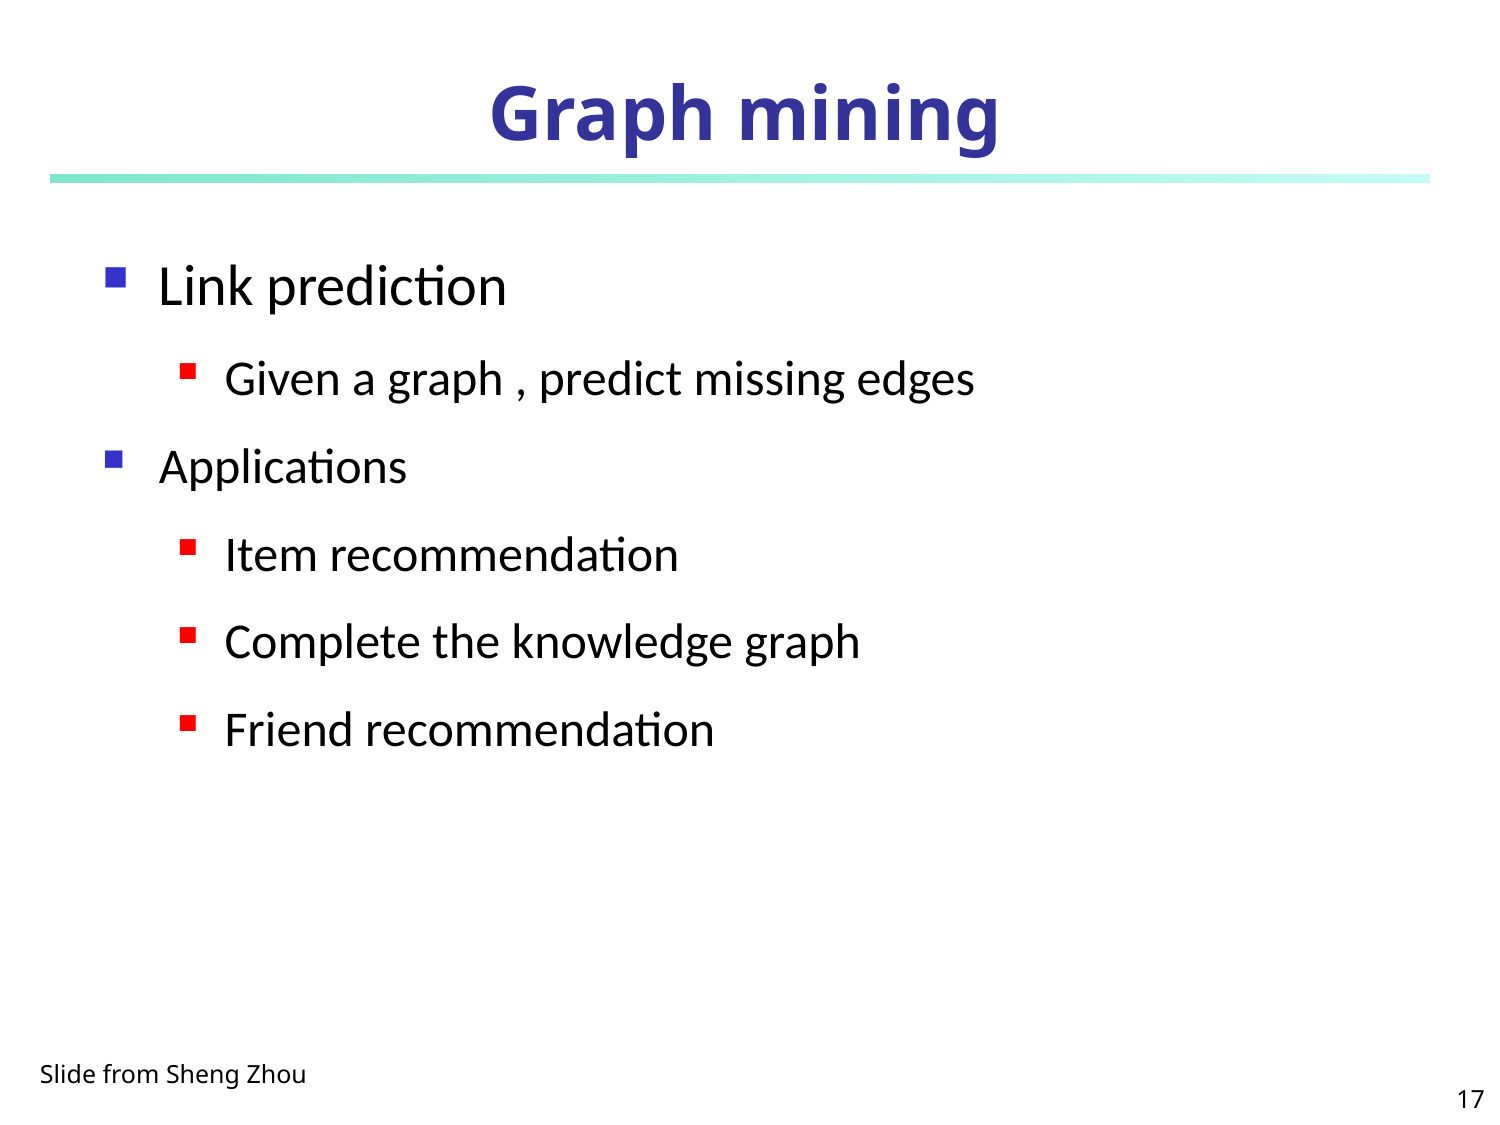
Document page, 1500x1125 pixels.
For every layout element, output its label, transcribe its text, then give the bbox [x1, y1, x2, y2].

slide_number 17 [1187, 1062, 1500, 1125]
title Graph mining [24, 37, 1466, 163]
text_box Slide from Sheng Zhou [25, 1051, 329, 1097]
